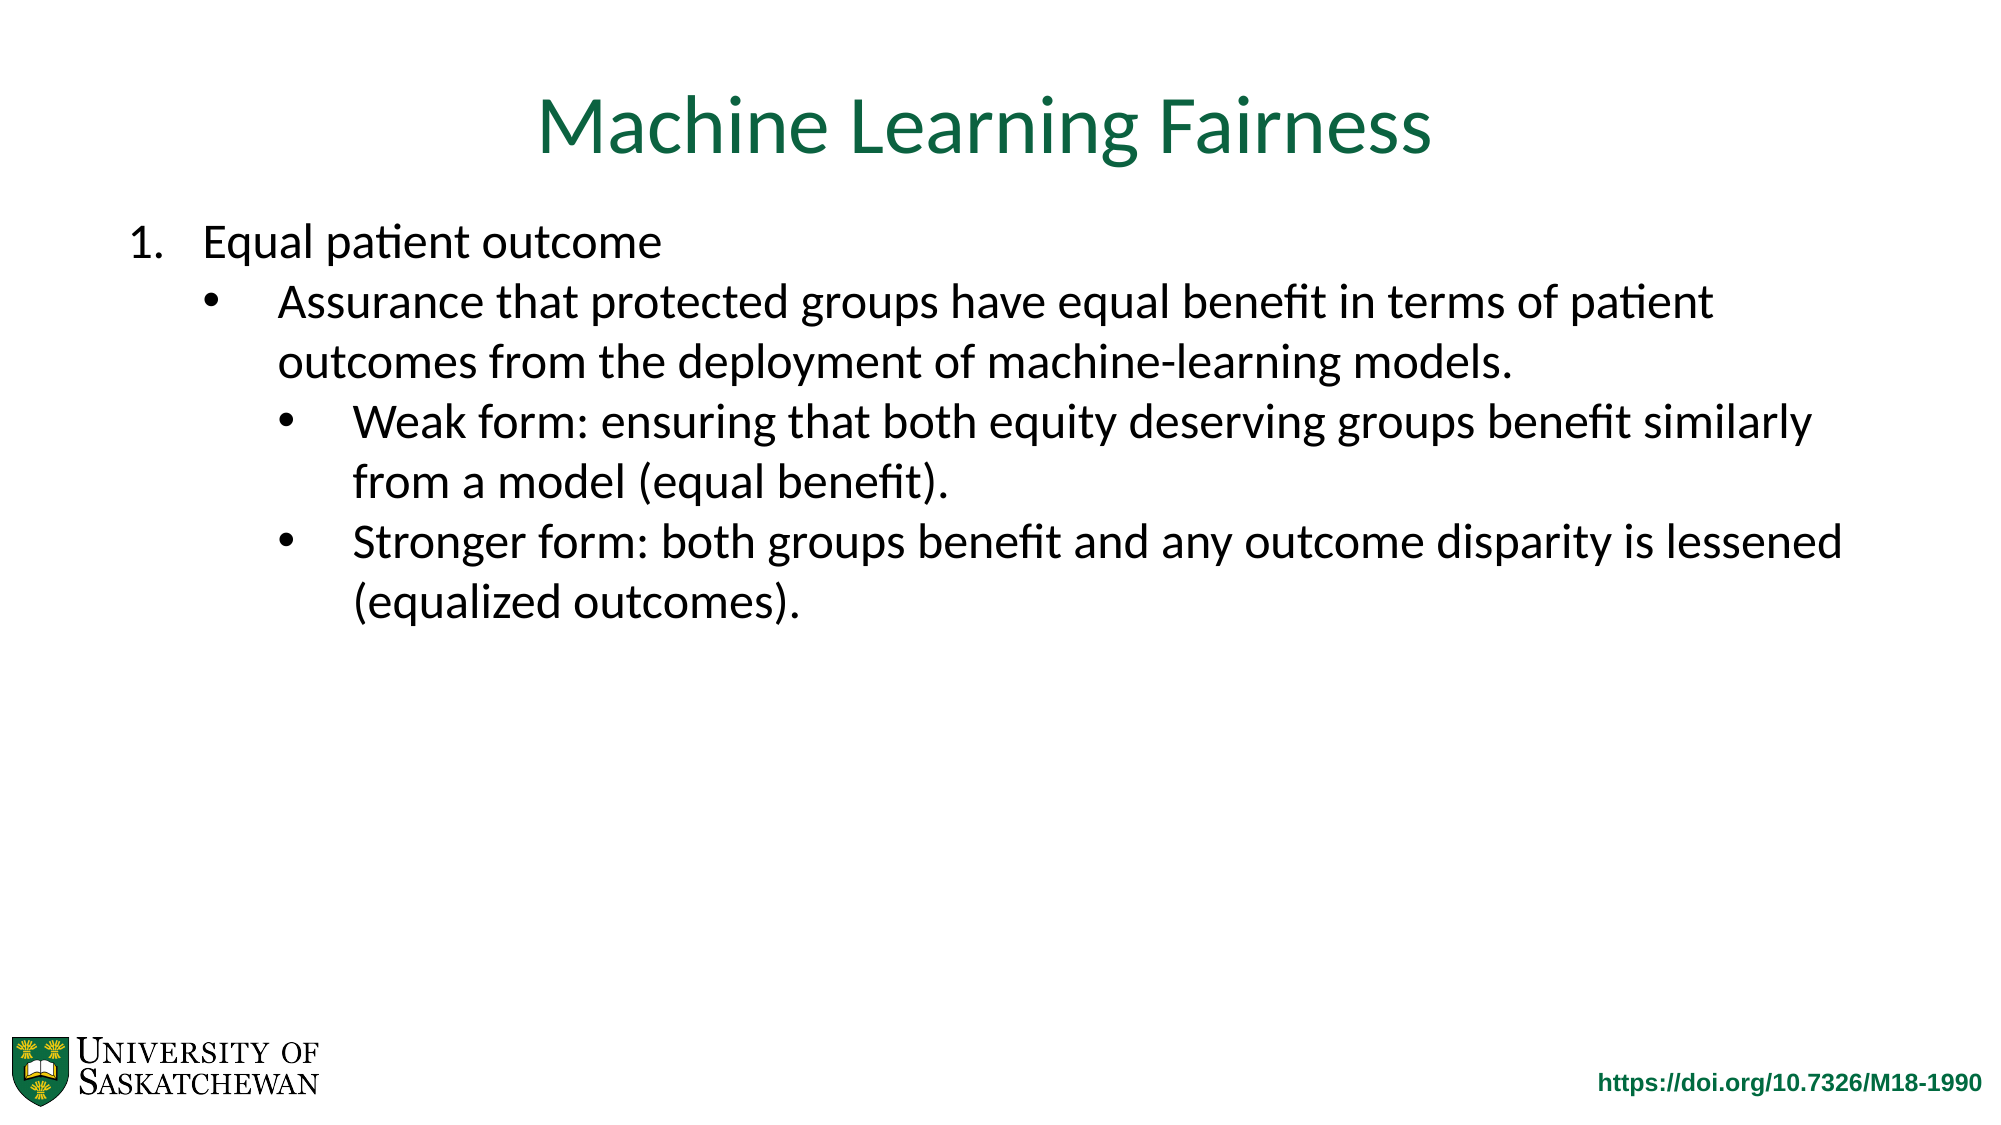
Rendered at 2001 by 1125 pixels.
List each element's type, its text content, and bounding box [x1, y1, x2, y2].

text_box Machine Learning Fairness [49, 62, 1921, 163]
picture [12, 1037, 319, 1107]
text_box Equal patient outcome Assurance that protected groups have equal benefit in terms of patient outcomes from the deployment of machine-learning models. Weak form: ensuring that both equity deserving groups benefit similarly from a model (equal benefit). Stronger form: both groups benefit and any outcome disparity is lessened (equalized outcomes). [112, 201, 1921, 697]
text_box https://doi.org/10.7326/M18-1990 [1582, 1059, 1999, 1104]
